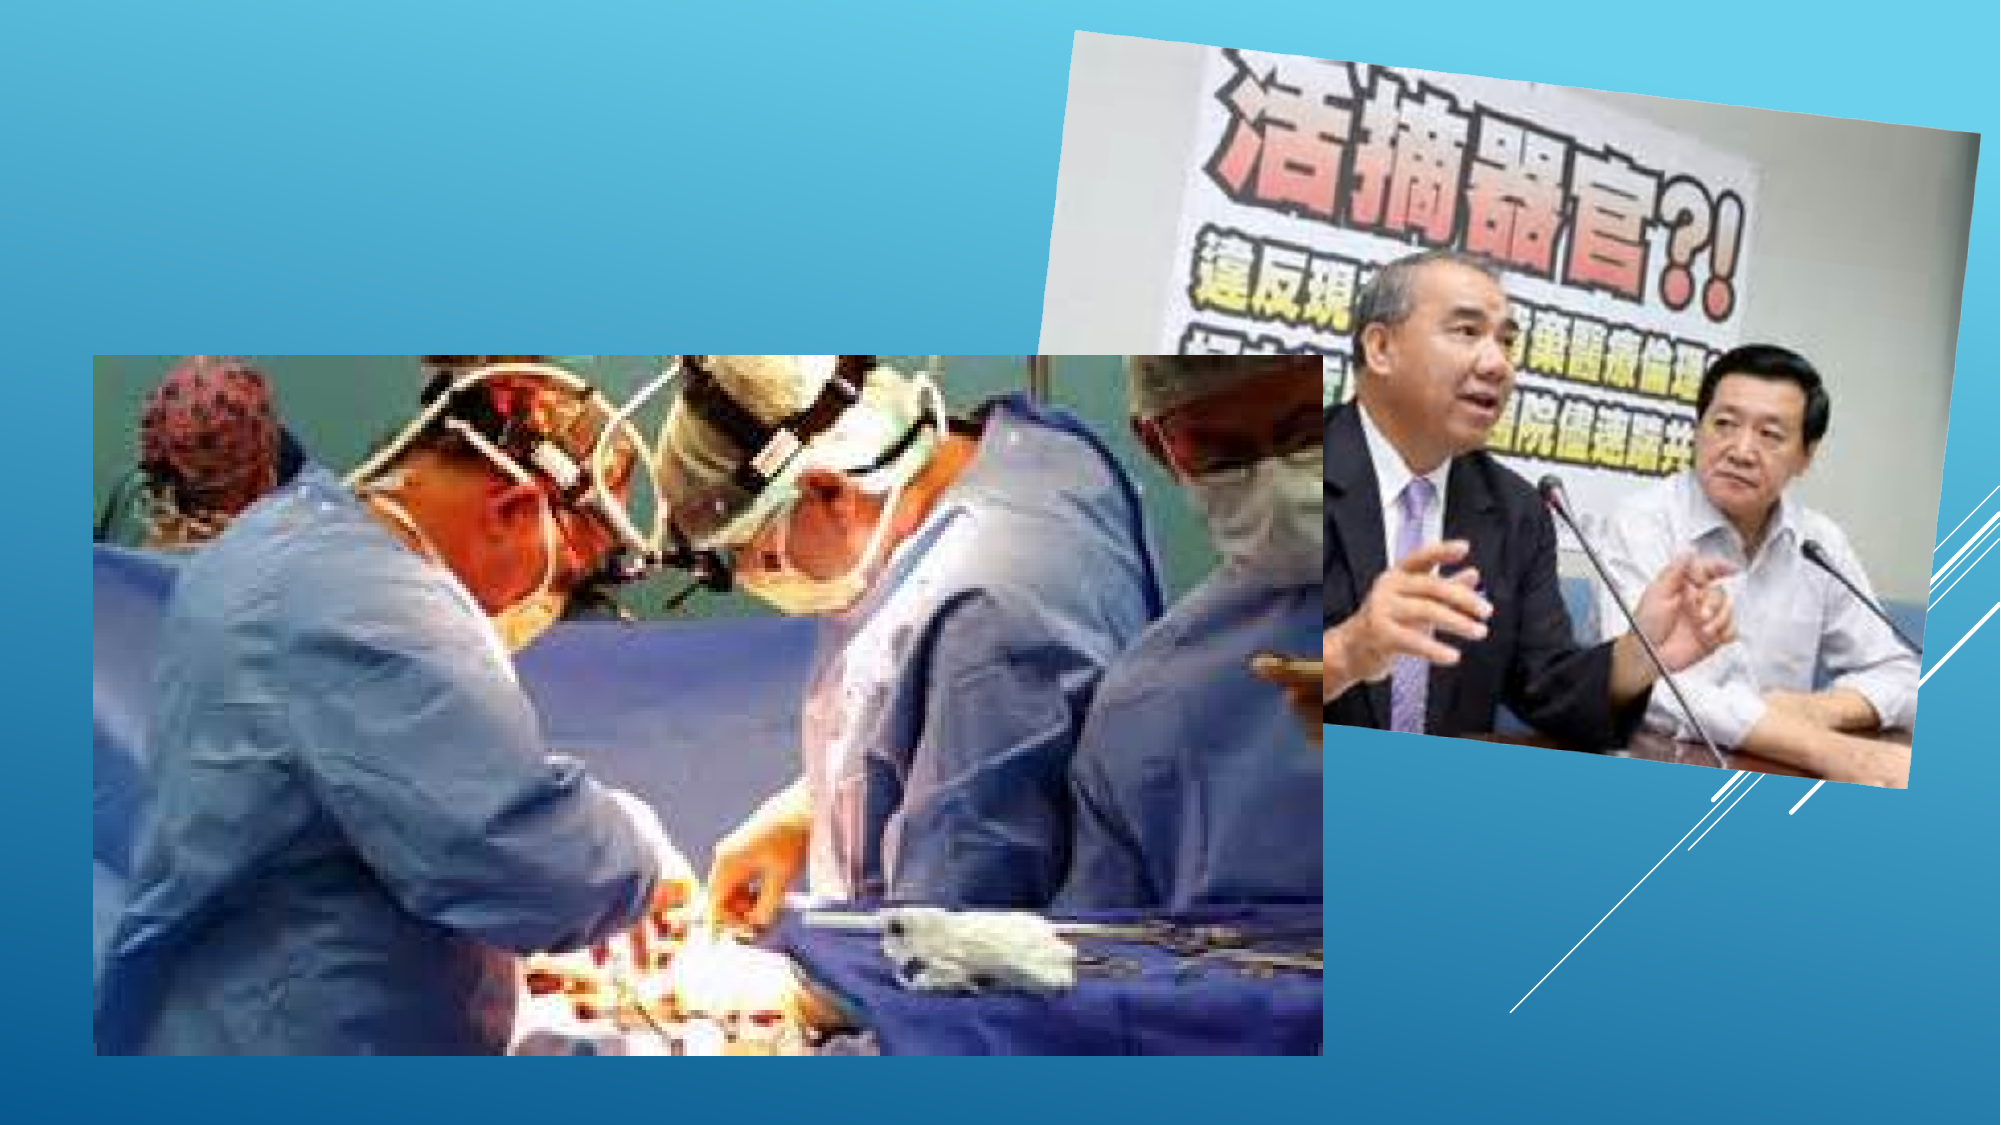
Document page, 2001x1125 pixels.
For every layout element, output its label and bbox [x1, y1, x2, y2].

picture [92, 31, 1980, 1057]
